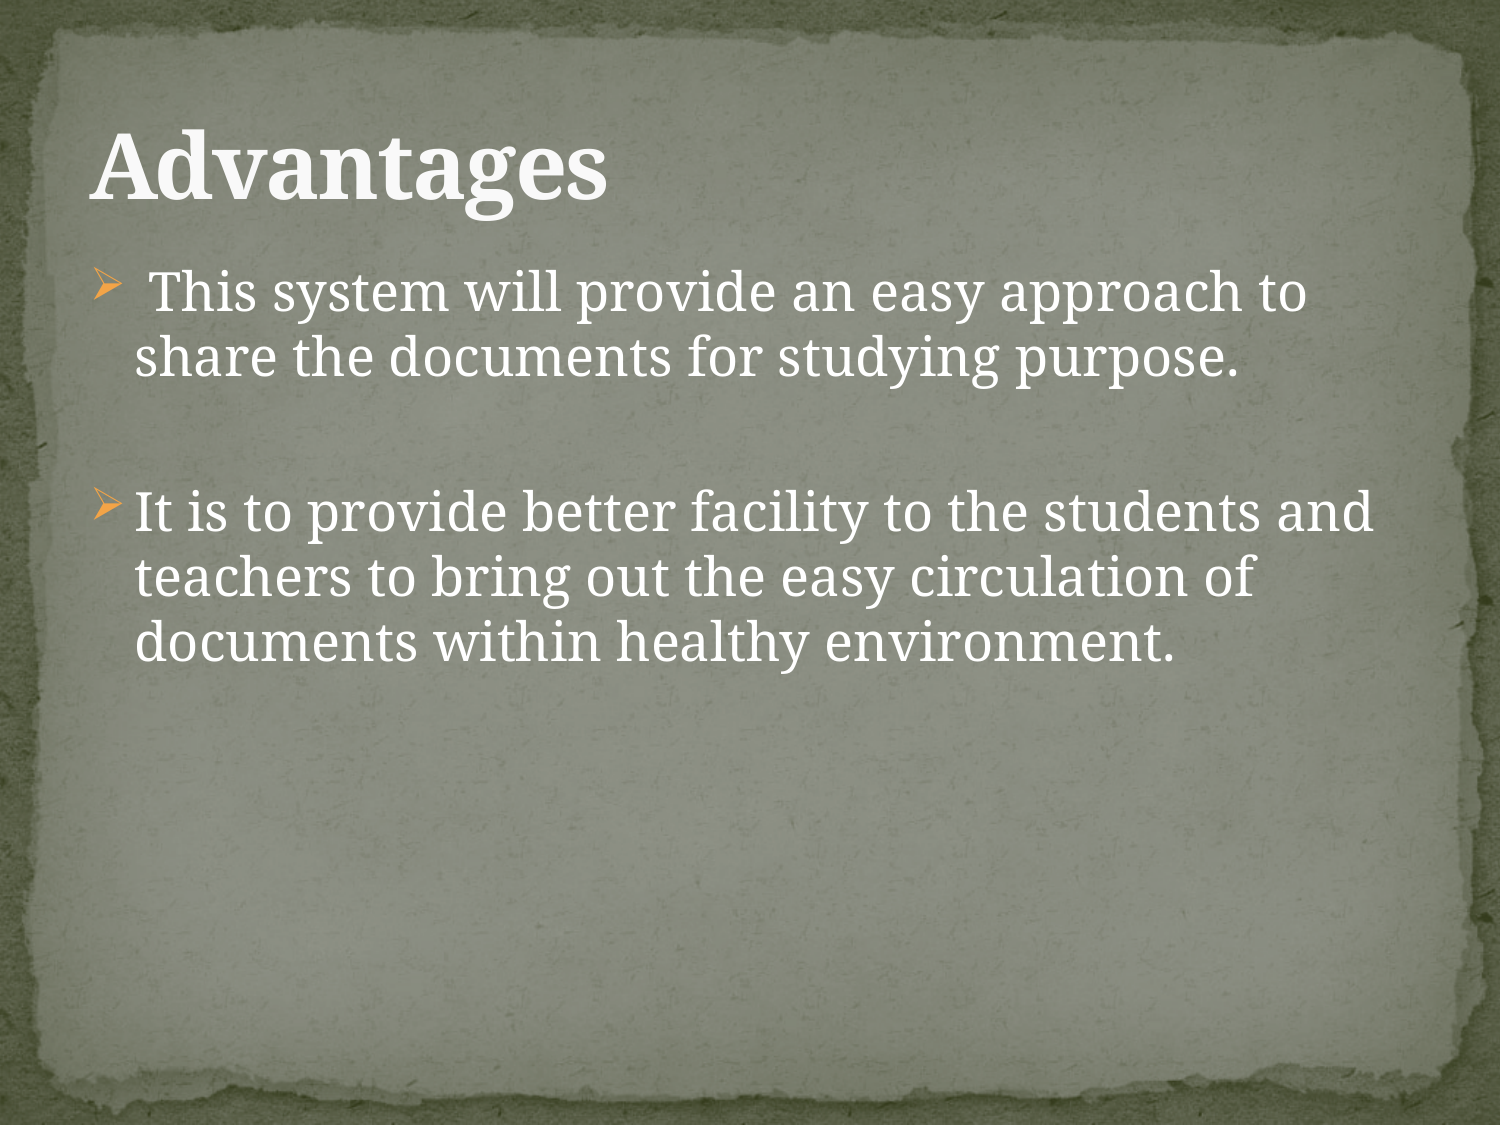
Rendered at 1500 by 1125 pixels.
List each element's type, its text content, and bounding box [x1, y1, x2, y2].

title Advantages [74, 24, 1425, 225]
list This system will provide an easy approach to share the documents for studying purpose. It is to provide better facility to the students and teachers to bring out the easy circulation of documents within healthy environment. [75, 249, 1425, 1000]
